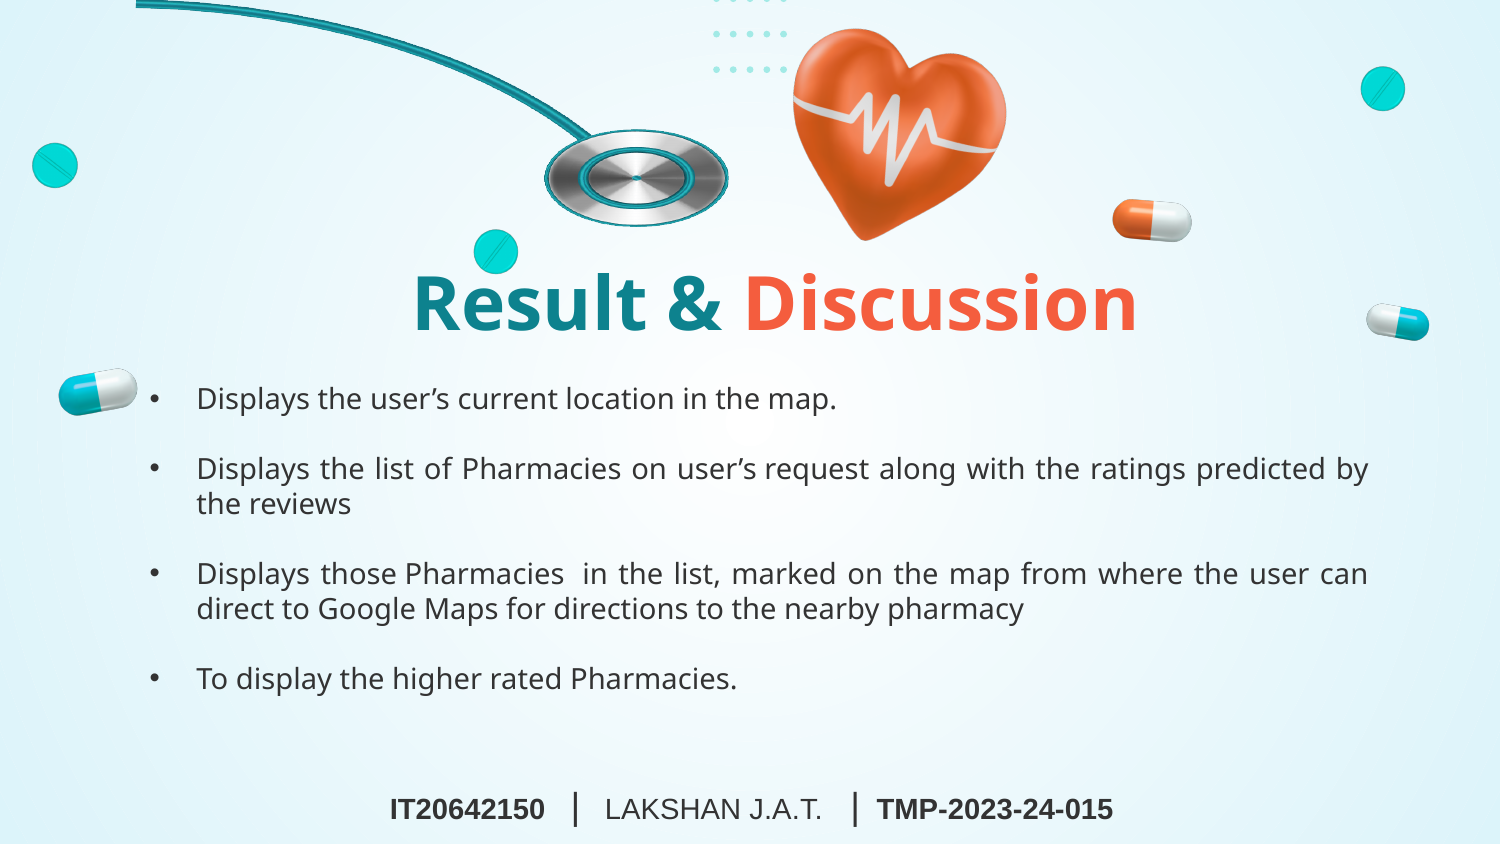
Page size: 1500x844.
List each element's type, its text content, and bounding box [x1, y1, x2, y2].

text_box IT20642150 | LAKSHAN J.A.T. | TMP-2023-24-015 [191, 773, 1313, 837]
subtitle Displays the user’s current location in the map. Displays the list of Pharmacies on user’s request along with the ratings predicted by the reviews Displays those Pharmacies in the list, marked on the map from where the user can direct to Google Maps for directions to the nearby pharmacy To display the higher rated Pharmacies. [149, 380, 1370, 546]
picture [47, 341, 149, 439]
picture [1357, 282, 1438, 359]
picture [1092, 163, 1211, 278]
title Result & Discussion [250, 251, 1301, 346]
picture [25, 134, 86, 197]
picture [134, 0, 1058, 281]
picture [1352, 58, 1414, 118]
